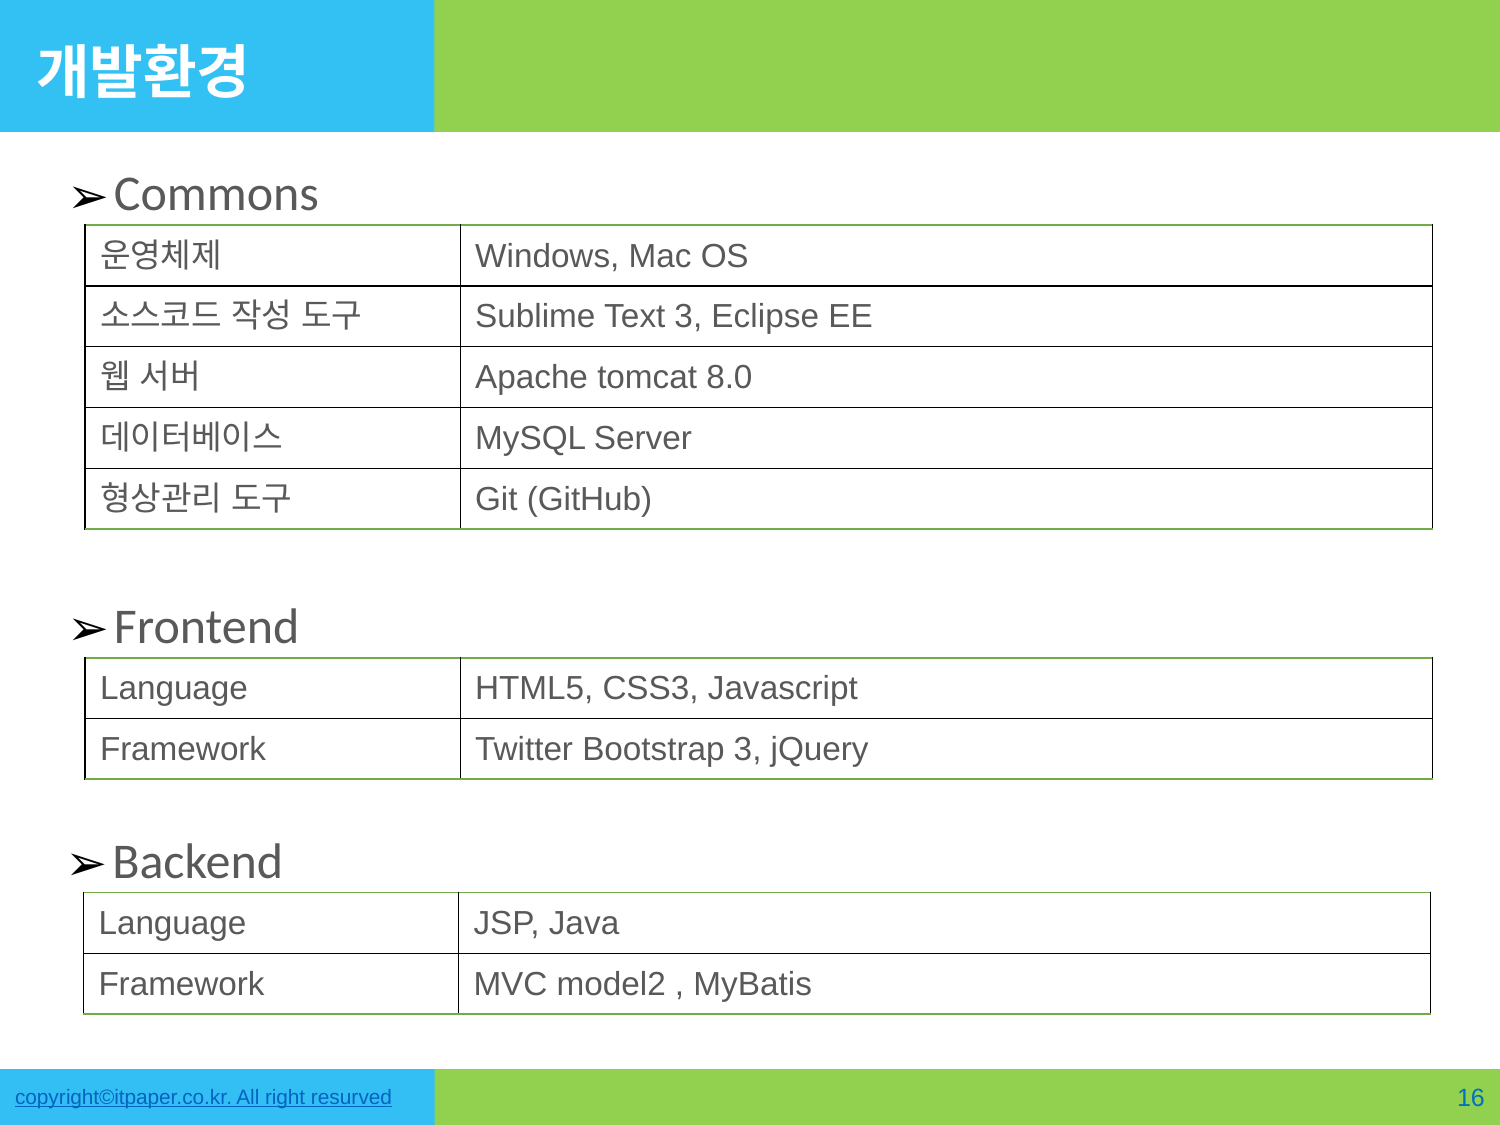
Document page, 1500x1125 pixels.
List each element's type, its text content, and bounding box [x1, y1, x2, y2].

table_header Language [86, 659, 460, 718]
table_header 운영체제 [86, 226, 460, 285]
text_box Frontend [52, 585, 857, 652]
picture [0, 0, 1500, 132]
table_cell Framework [86, 719, 460, 778]
table_cell MySQL Server [461, 408, 1432, 468]
table_cell Apache tomcat 8.0 [461, 347, 1432, 407]
table_cell 형상관리 도구 [86, 469, 460, 528]
table_cell Twitter Bootstrap 3, jQuery [461, 719, 1432, 778]
text_box Commons [52, 153, 573, 219]
table_cell Framework [84, 954, 458, 1013]
table_cell 소스코드 작성 도구 [86, 287, 460, 346]
table_cell Sublime Text 3, Eclipse EE [461, 287, 1432, 346]
table_cell 데이터베이스 [86, 408, 460, 468]
slide_number 16 [1162, 1072, 1500, 1121]
text_box Backend [50, 820, 1223, 887]
table_header Windows, Mac OS [461, 226, 1432, 285]
table_header HTML5, CSS3, Javascript [461, 659, 1432, 718]
table_header Language [84, 893, 458, 953]
table_cell MVC model2 , MyBatis [459, 954, 1430, 1013]
table_cell Git (GitHub) [461, 469, 1432, 528]
table_cell 웹 서버 [86, 347, 460, 407]
table_header JSP, Java [459, 893, 1430, 953]
